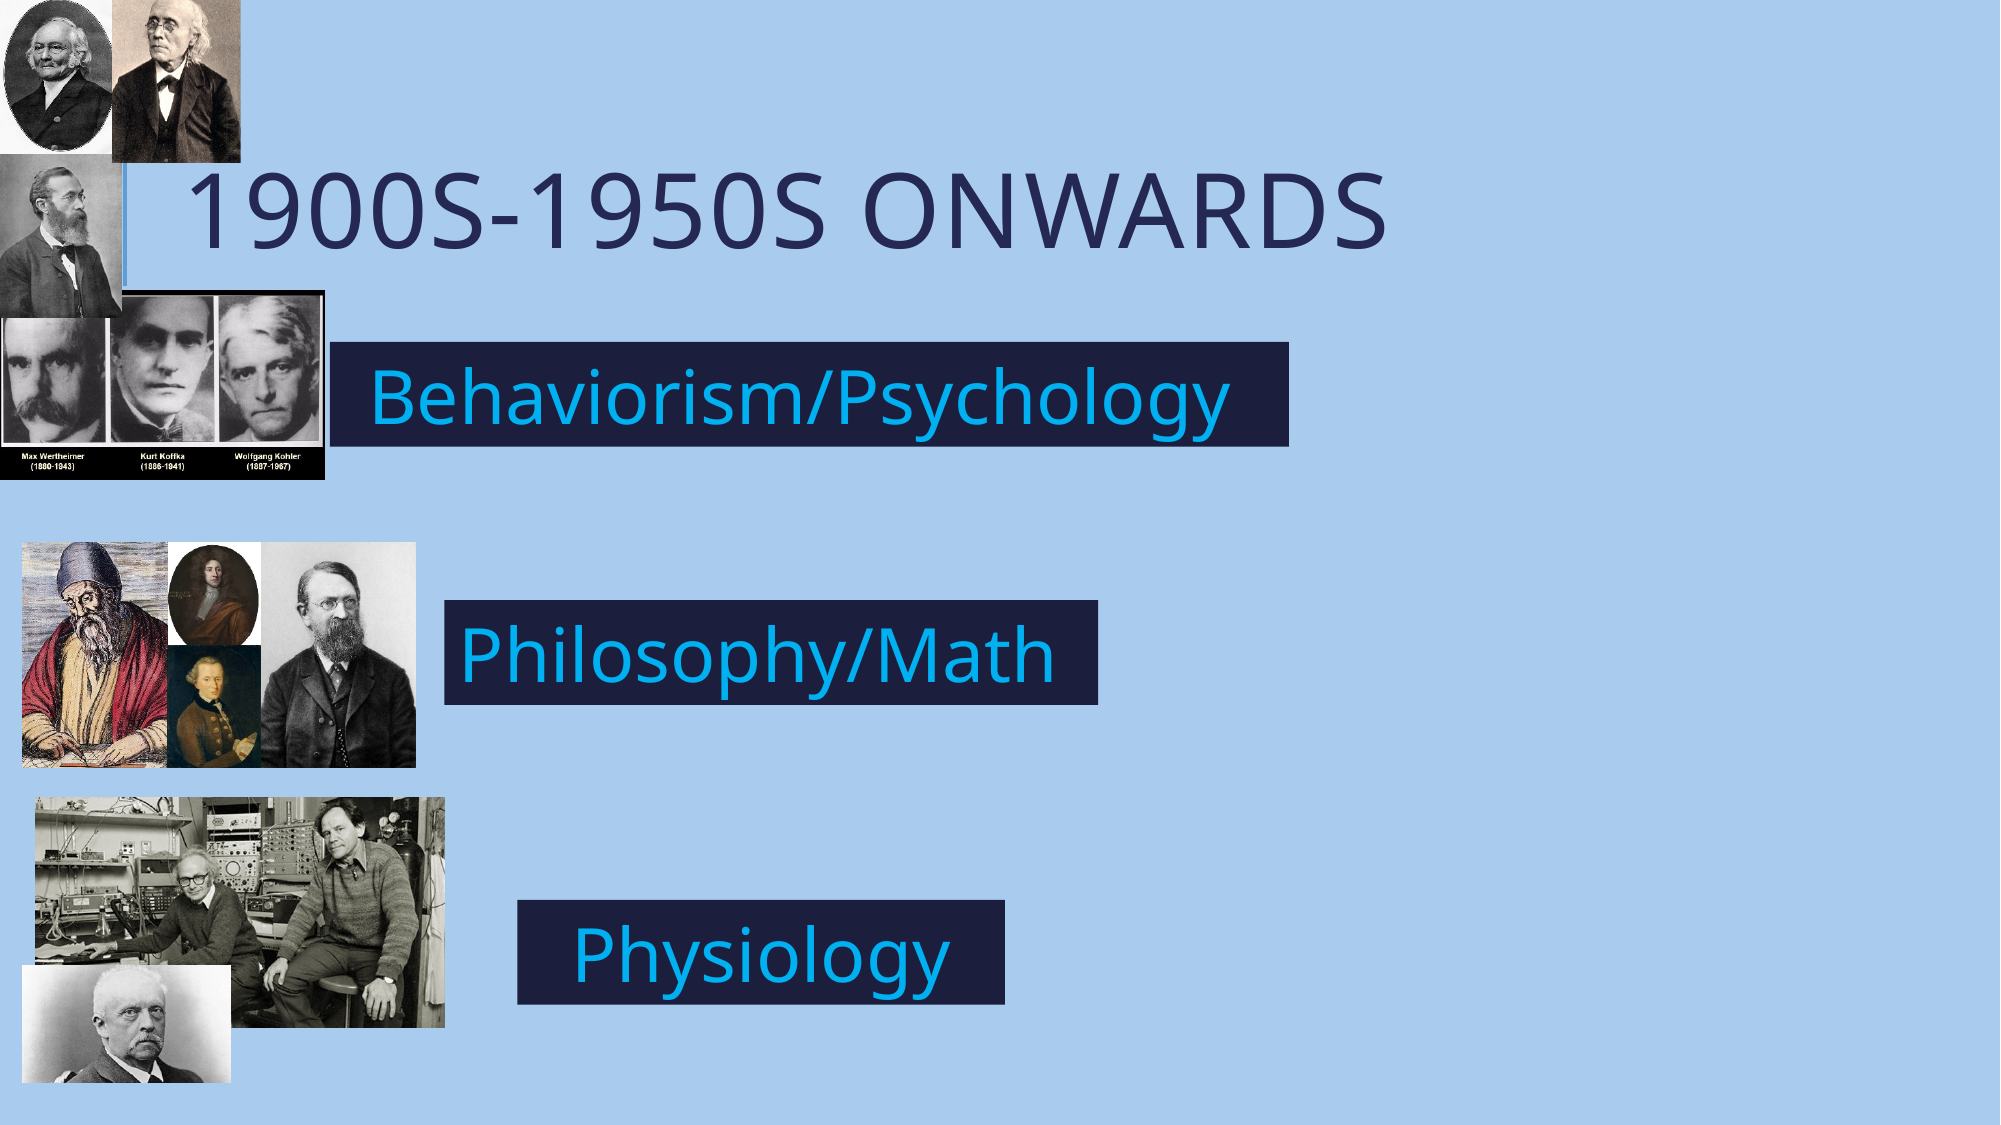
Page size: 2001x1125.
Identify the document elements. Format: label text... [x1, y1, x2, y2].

picture [21, 542, 417, 768]
text_box Physiology [517, 899, 1005, 1005]
picture [21, 796, 445, 1083]
text_box Philosophy/Math [444, 600, 1099, 705]
text_box Behaviorism/Psychology [331, 341, 1289, 447]
picture [0, 0, 325, 480]
title 1900s-1950s onwards [168, 96, 1763, 342]
